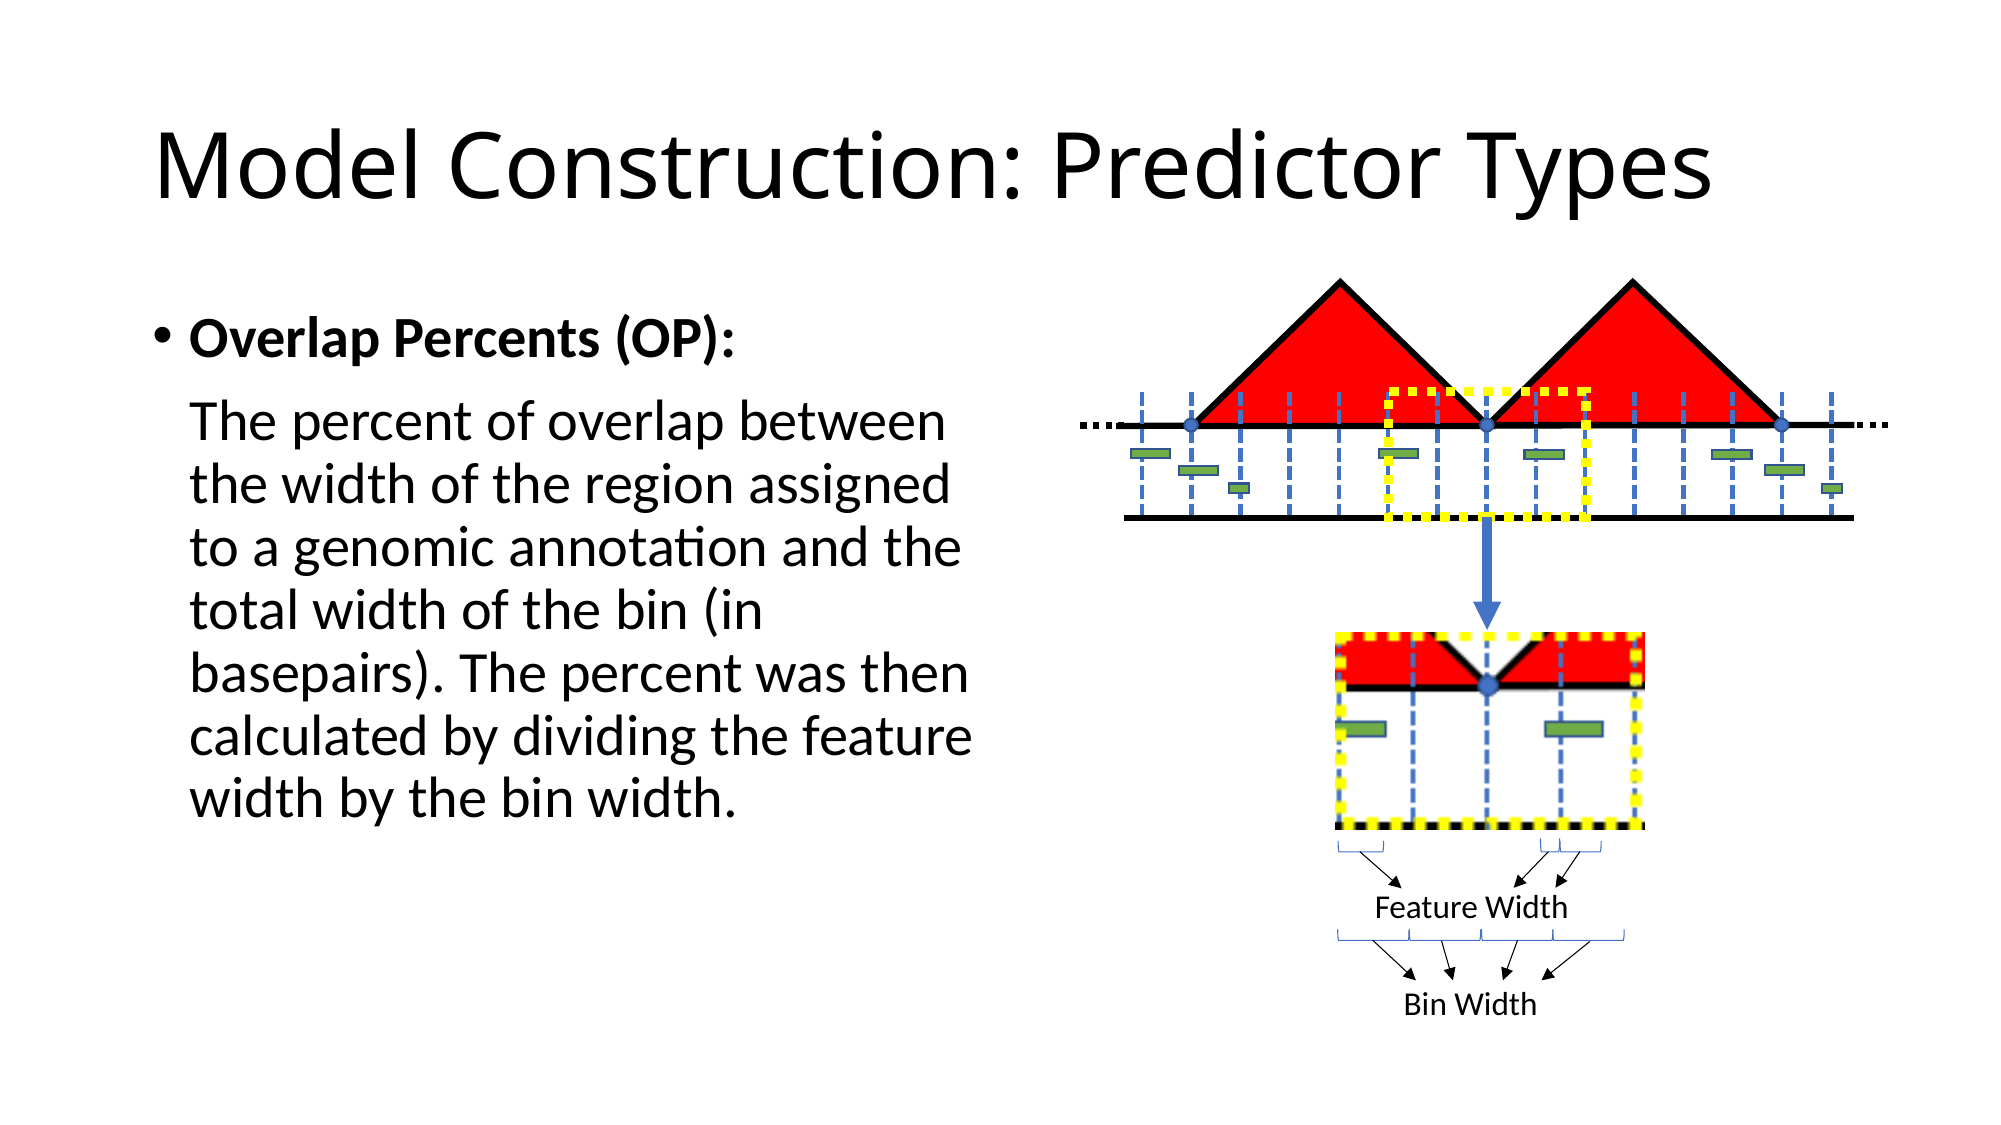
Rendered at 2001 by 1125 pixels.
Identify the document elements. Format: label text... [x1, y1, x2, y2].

list Overlap Percents (OP): The percent of overlap between the width of the region assigned to a genomic annotation and the total width of the bin (in basepairs). The percent was then calculated by dividing the feature width by the bin width. [137, 299, 1000, 1014]
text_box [1079, 282, 1889, 1031]
title Model Construction: Predictor Types [137, 59, 1863, 278]
